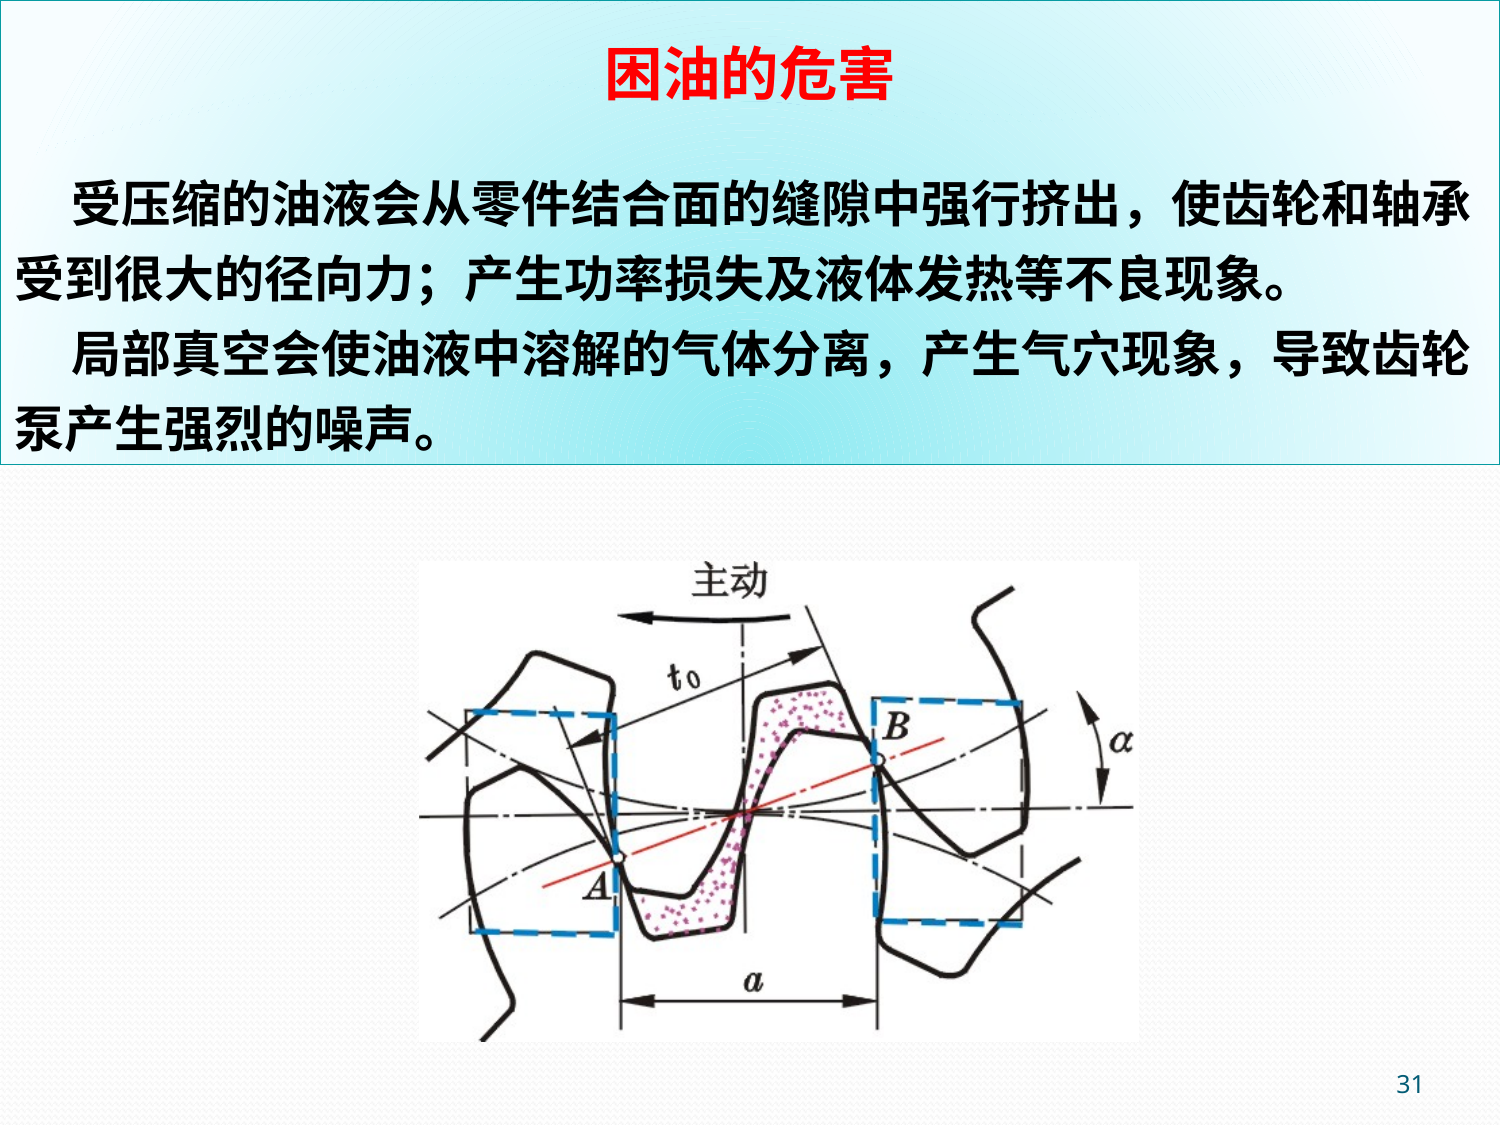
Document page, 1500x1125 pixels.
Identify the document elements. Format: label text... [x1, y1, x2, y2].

text_box 困油的危害 受压缩的油液会从零件结合面的缝隙中强行挤出，使齿轮和轴承受到很大的径向力；产生功率损失及液体发热等不良现象。 局部真空会使油液中溶解的气体分离，产生气穴现象，导致齿轮泵产生强烈的噪声。 [0, 0, 1500, 465]
slide_number 31 [1299, 1042, 1425, 1103]
picture [418, 561, 1140, 1042]
